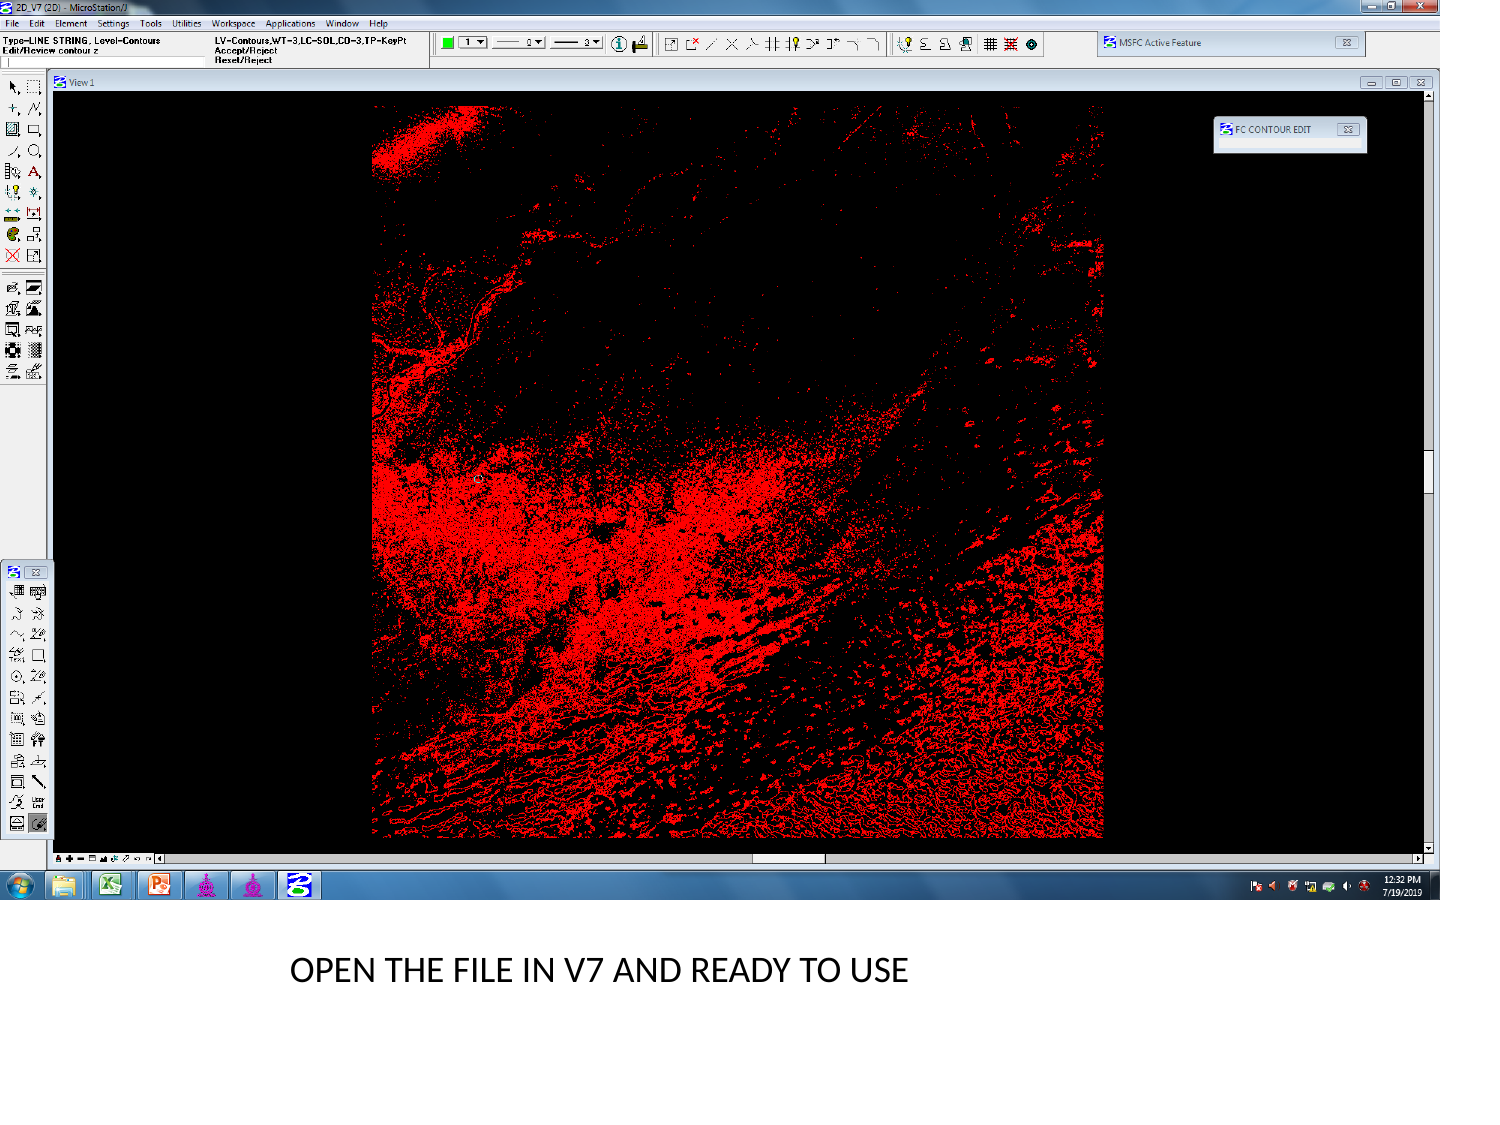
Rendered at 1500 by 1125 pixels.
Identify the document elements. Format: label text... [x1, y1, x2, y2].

text_box OPEN THE FILE IN V7 AND READY TO USE [274, 937, 1400, 998]
picture [0, 0, 1441, 901]
